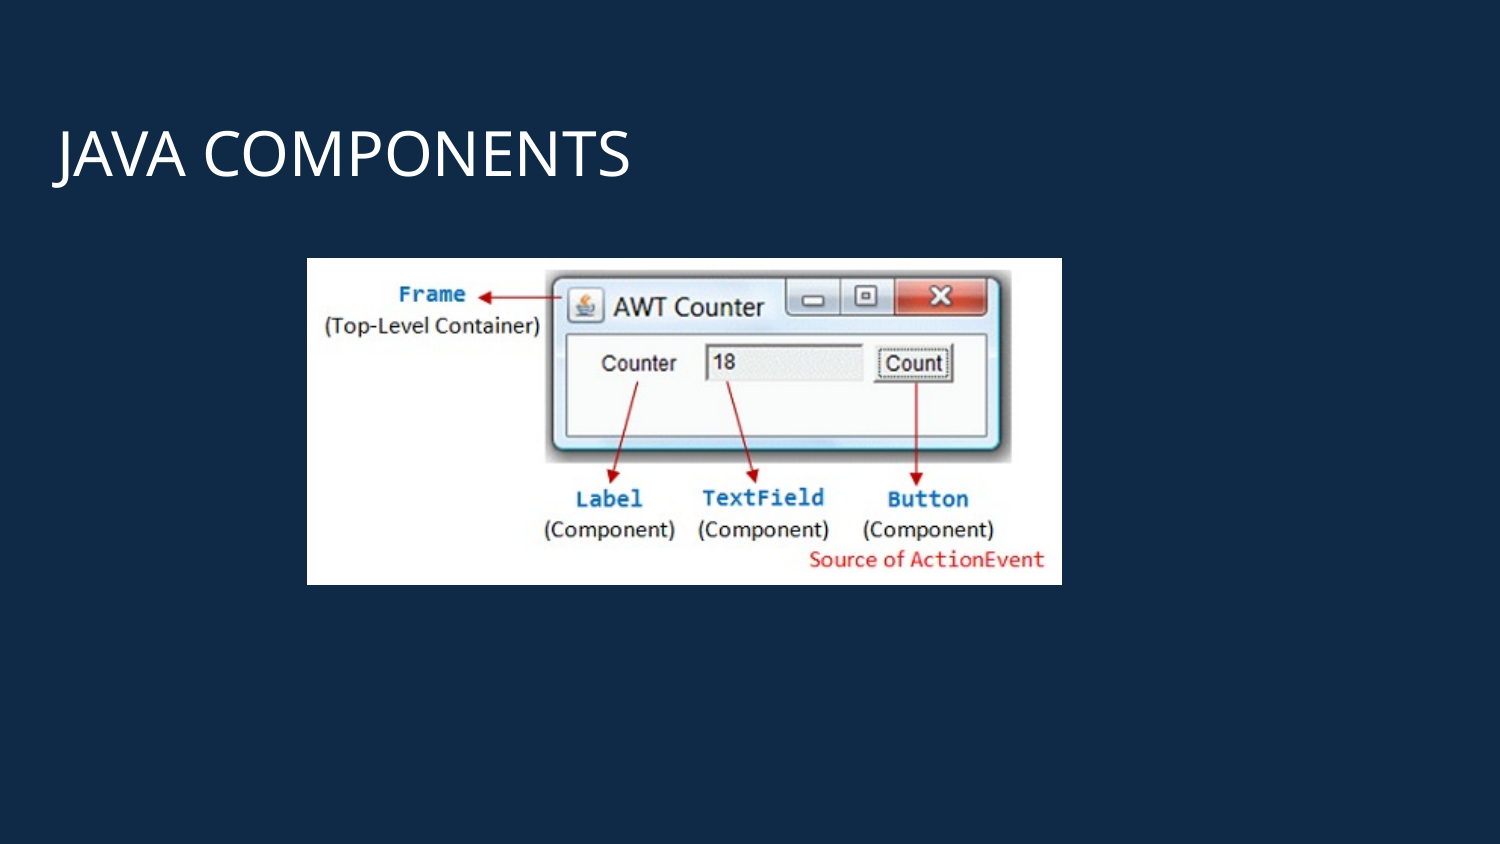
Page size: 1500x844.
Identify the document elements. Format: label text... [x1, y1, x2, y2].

title JAVA COMPONENTS [42, 104, 1328, 205]
picture [307, 258, 1062, 586]
